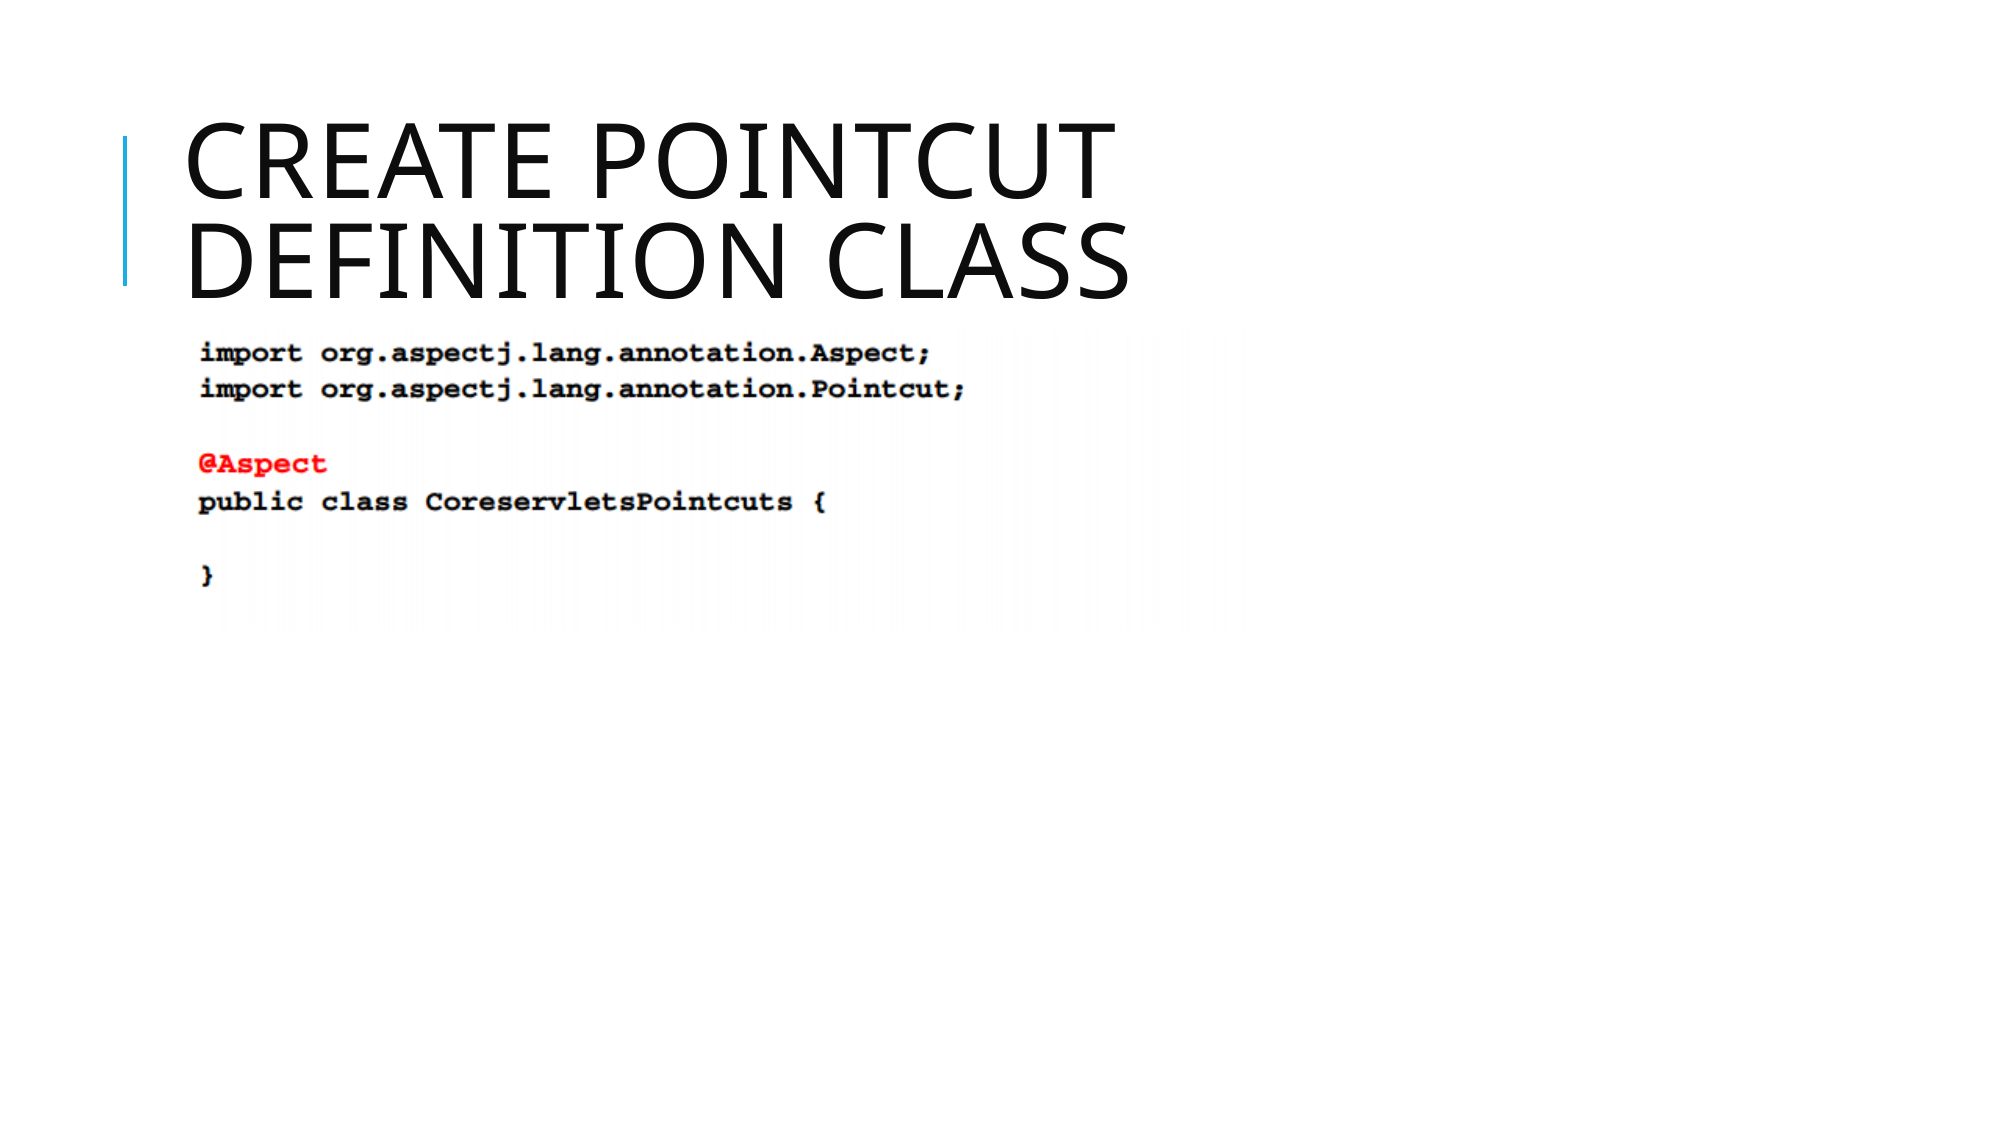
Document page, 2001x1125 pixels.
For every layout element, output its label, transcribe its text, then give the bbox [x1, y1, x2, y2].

title Create pointcut definition class [168, 96, 1763, 342]
picture [195, 330, 1246, 632]
